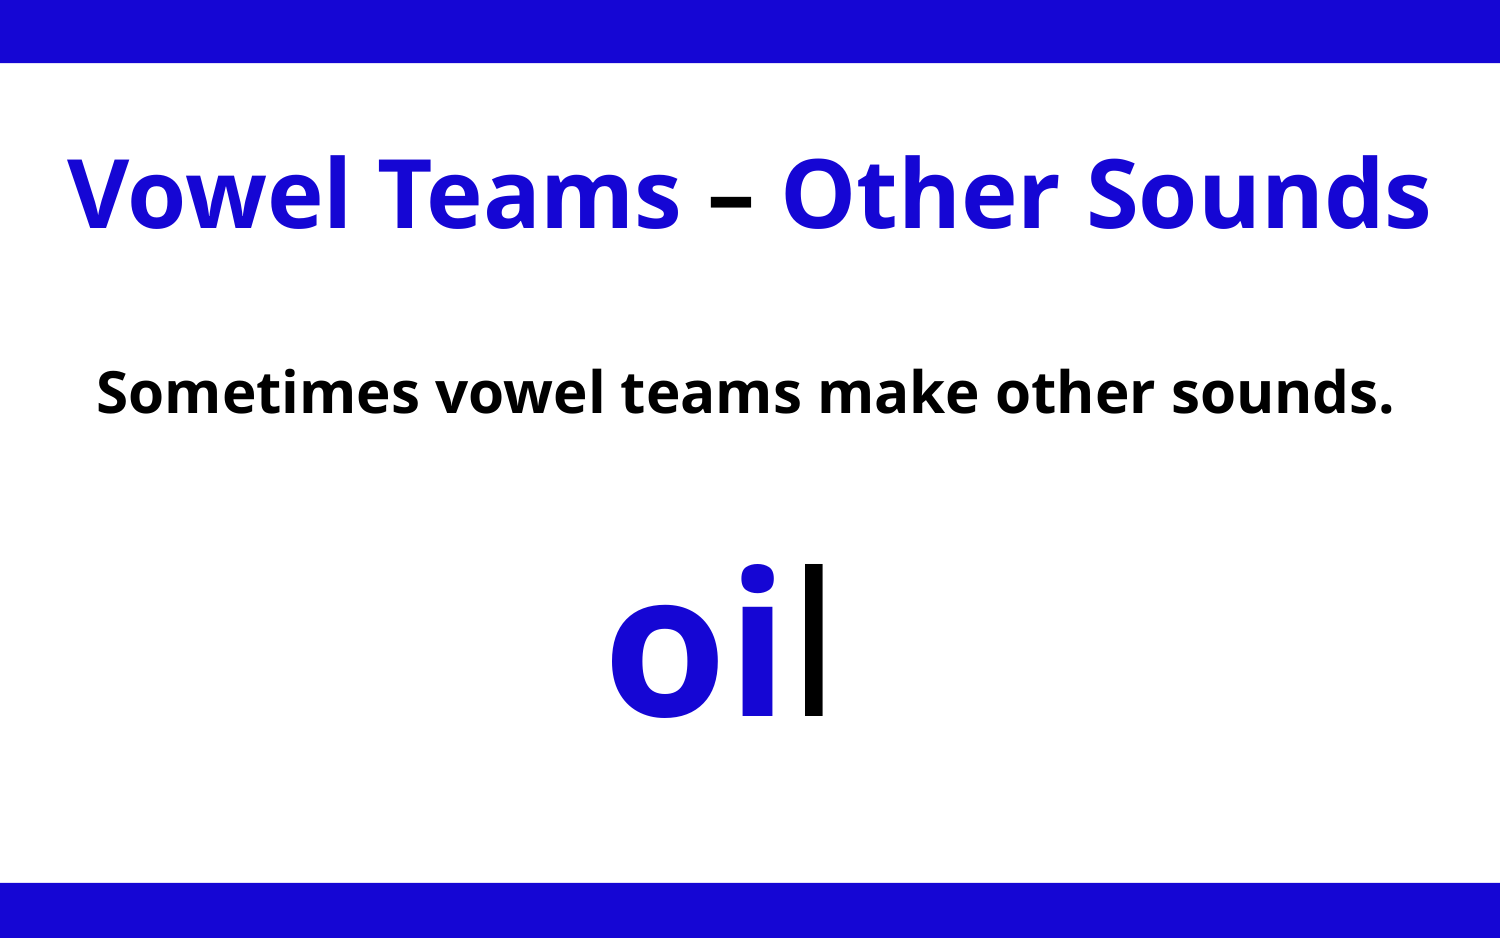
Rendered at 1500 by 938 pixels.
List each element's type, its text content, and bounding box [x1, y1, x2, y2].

list Sometimes vowel teams make other sounds. [76, 356, 1416, 456]
text_box [0, 0, 1500, 64]
text_box oil [546, 535, 897, 768]
title Vowel Teams – Other Sounds [0, 116, 1500, 280]
text_box [0, 882, 1500, 938]
